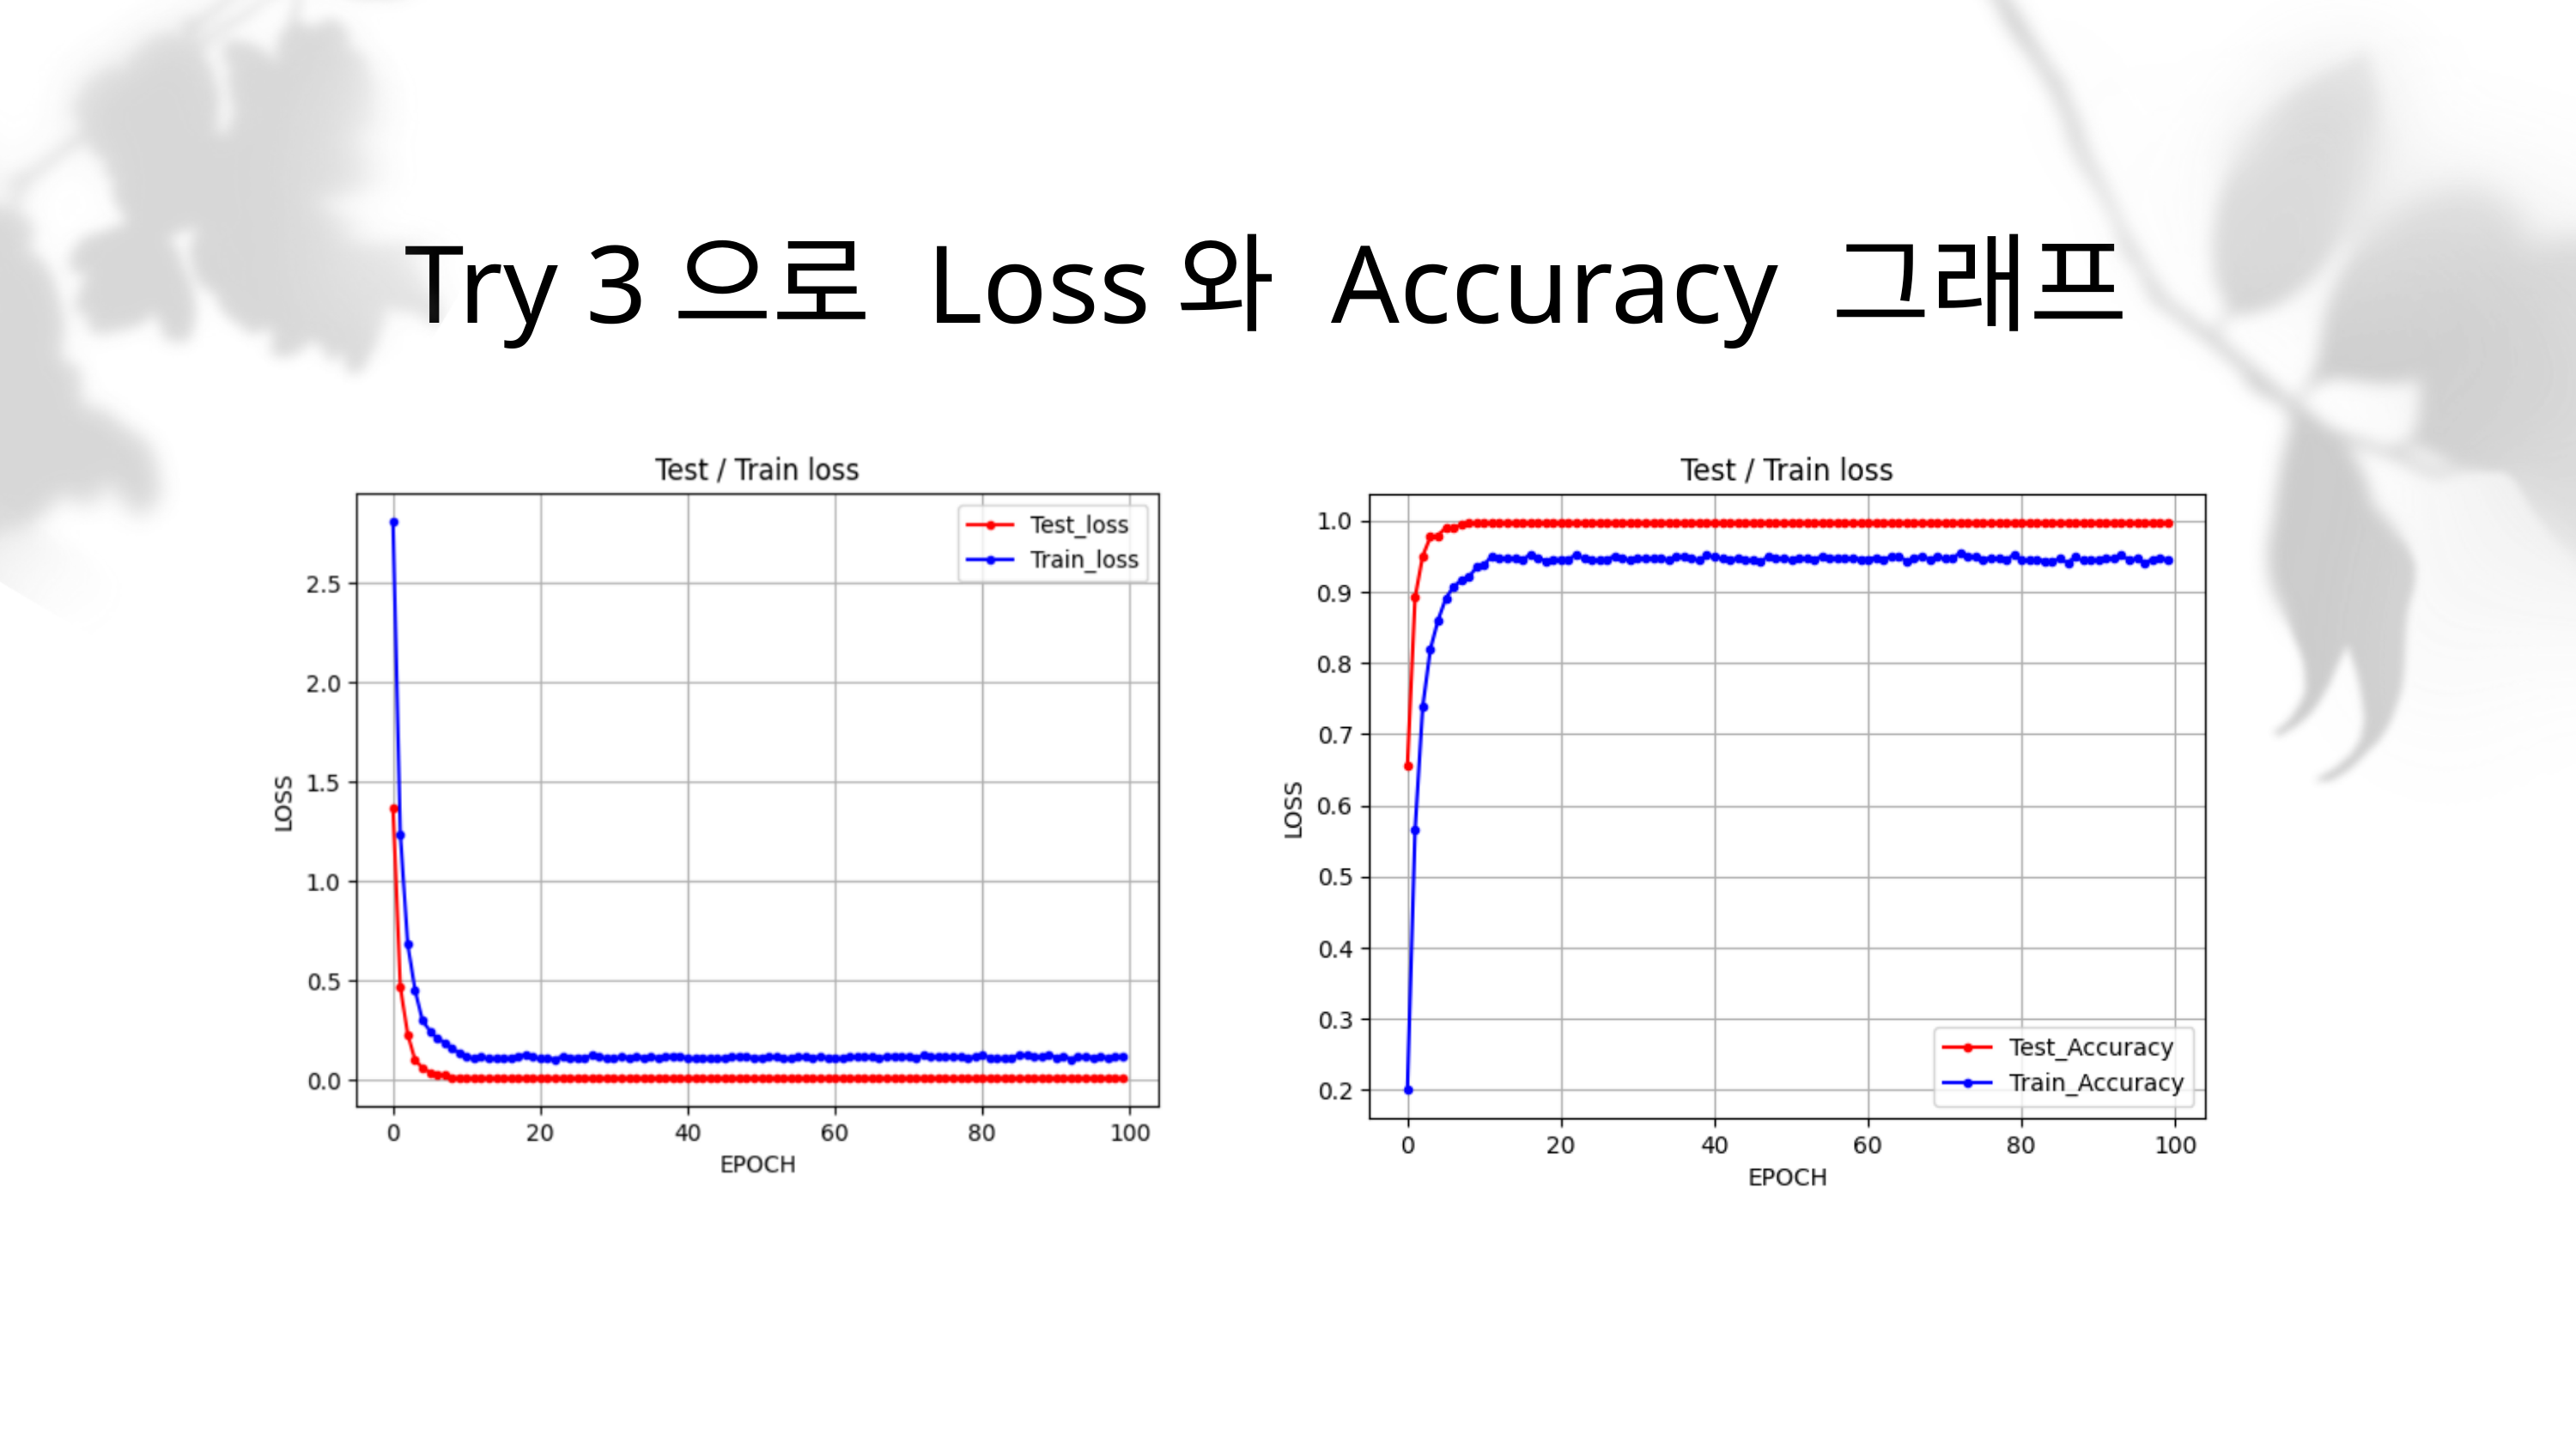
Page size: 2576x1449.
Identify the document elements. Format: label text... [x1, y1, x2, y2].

picture [0, 352, 423, 706]
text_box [257, 440, 1175, 1195]
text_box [0, 0, 841, 352]
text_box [1644, 0, 2576, 825]
text_box Try 3으로 Loss와 Accuracy 그래프 [845, 209, 1640, 351]
picture [1266, 440, 2222, 1208]
